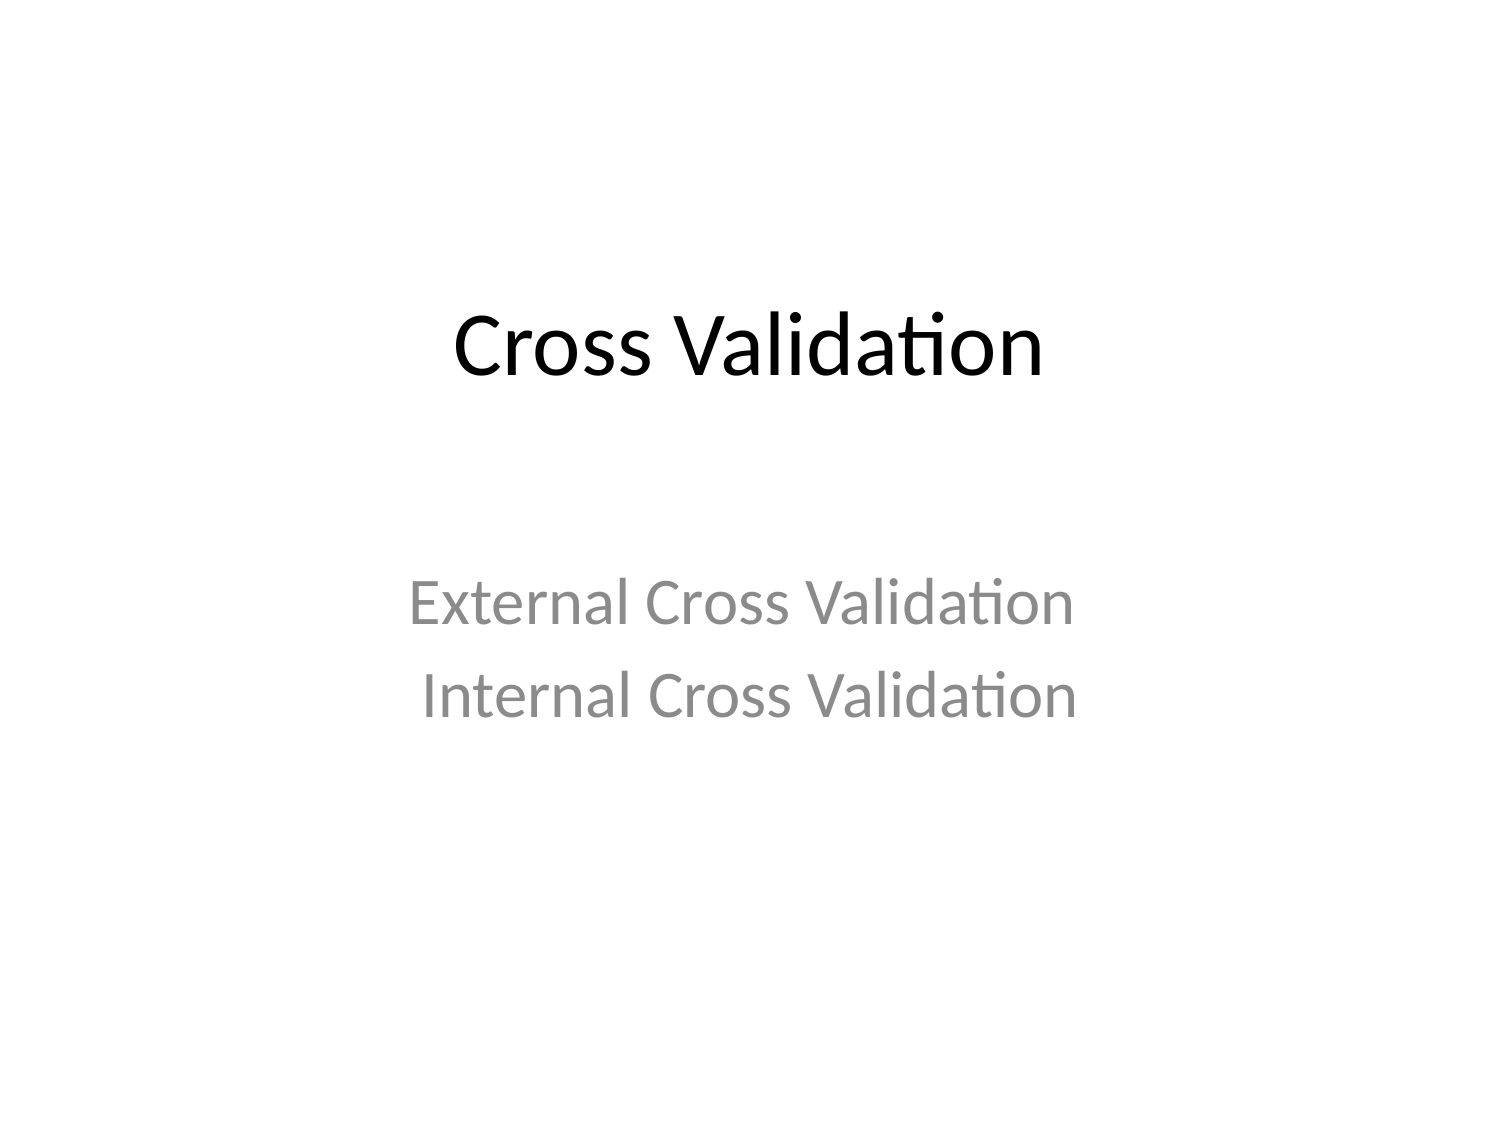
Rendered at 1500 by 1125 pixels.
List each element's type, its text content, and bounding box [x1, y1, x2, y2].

title Cross Validation [112, 143, 1388, 535]
subtitle External Cross Validation Internal Cross Validation [187, 550, 1313, 822]
